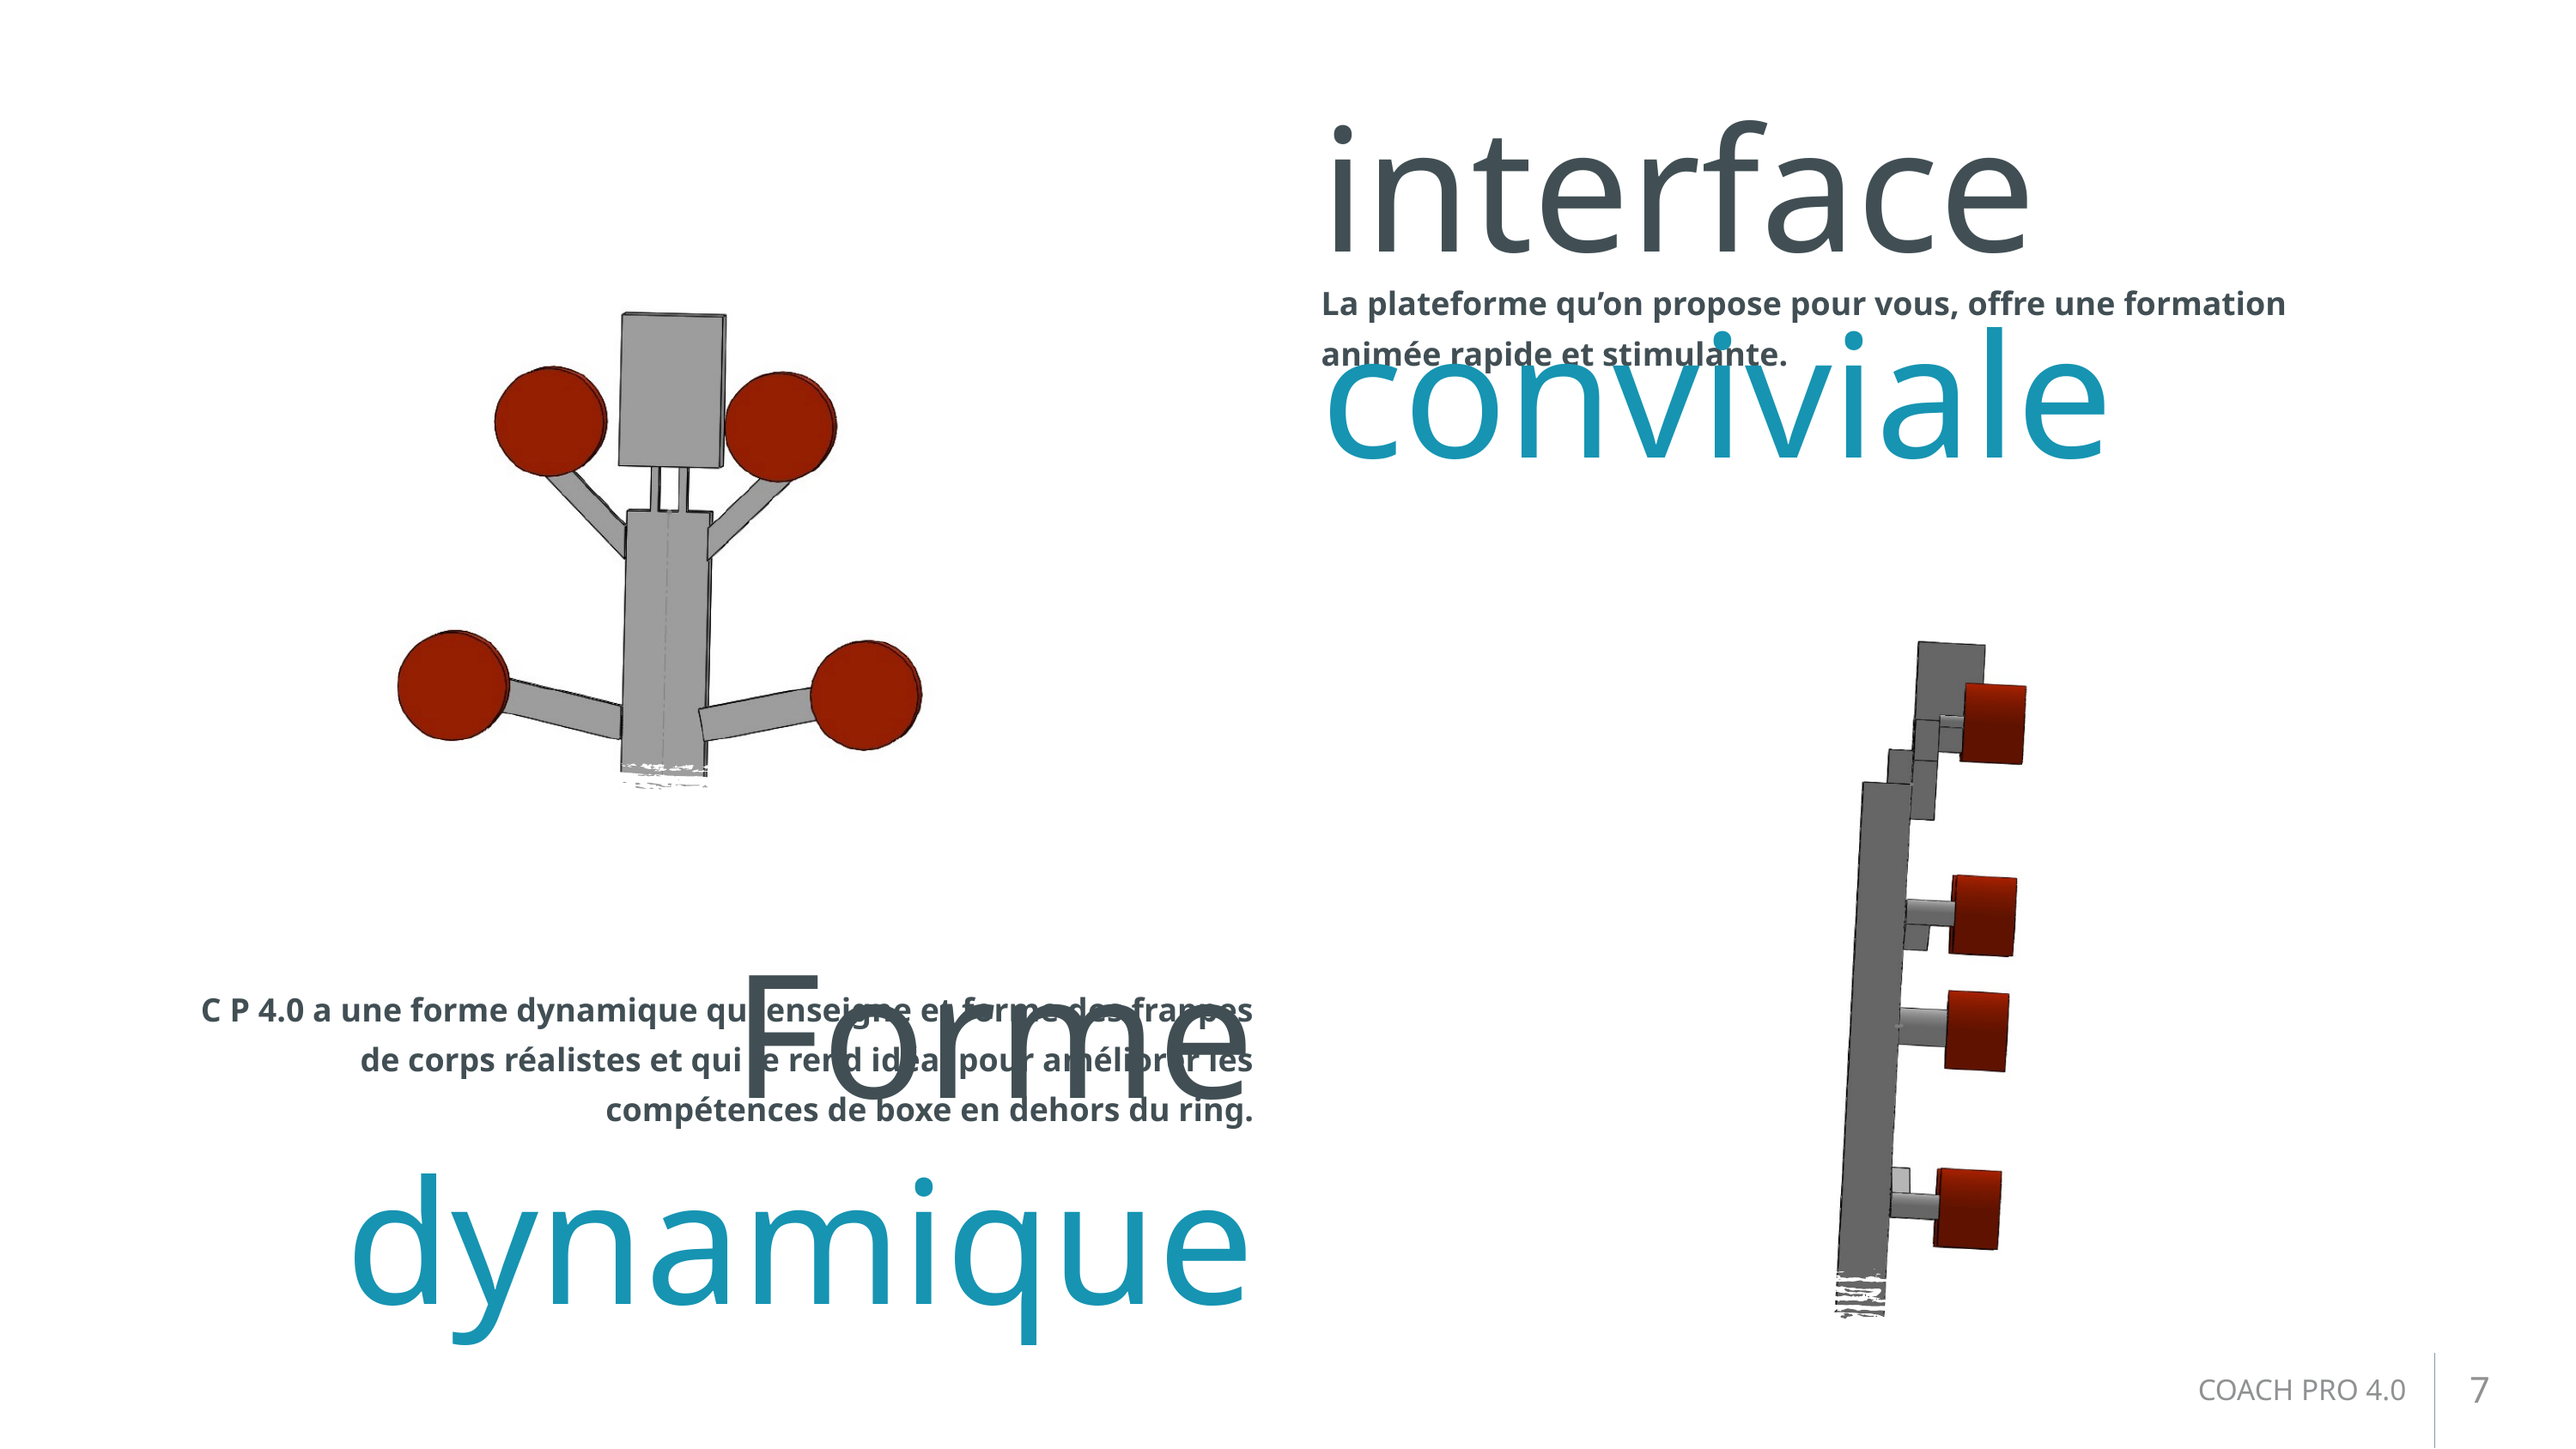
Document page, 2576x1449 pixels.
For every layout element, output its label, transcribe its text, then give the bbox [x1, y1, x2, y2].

list Forme dynamique [155, 1135, 1267, 1345]
footer COACH PRO 4.0 [1550, 1353, 2420, 1430]
slide_number 7 [2434, 1353, 2525, 1430]
list La plateforme qu’on propose pour vous, offre une formation animée rapide et stimulante. [1308, 275, 2420, 468]
list C P 4.0 a une forme dynamique qui enseigne et forme des frappes de corps réalistes et qui le rend idéal pour améliorer les compétences de boxe en dehors du ring. [155, 932, 1260, 1135]
list interface conviviale [1308, 74, 2576, 275]
picture [0, 34, 2576, 1337]
